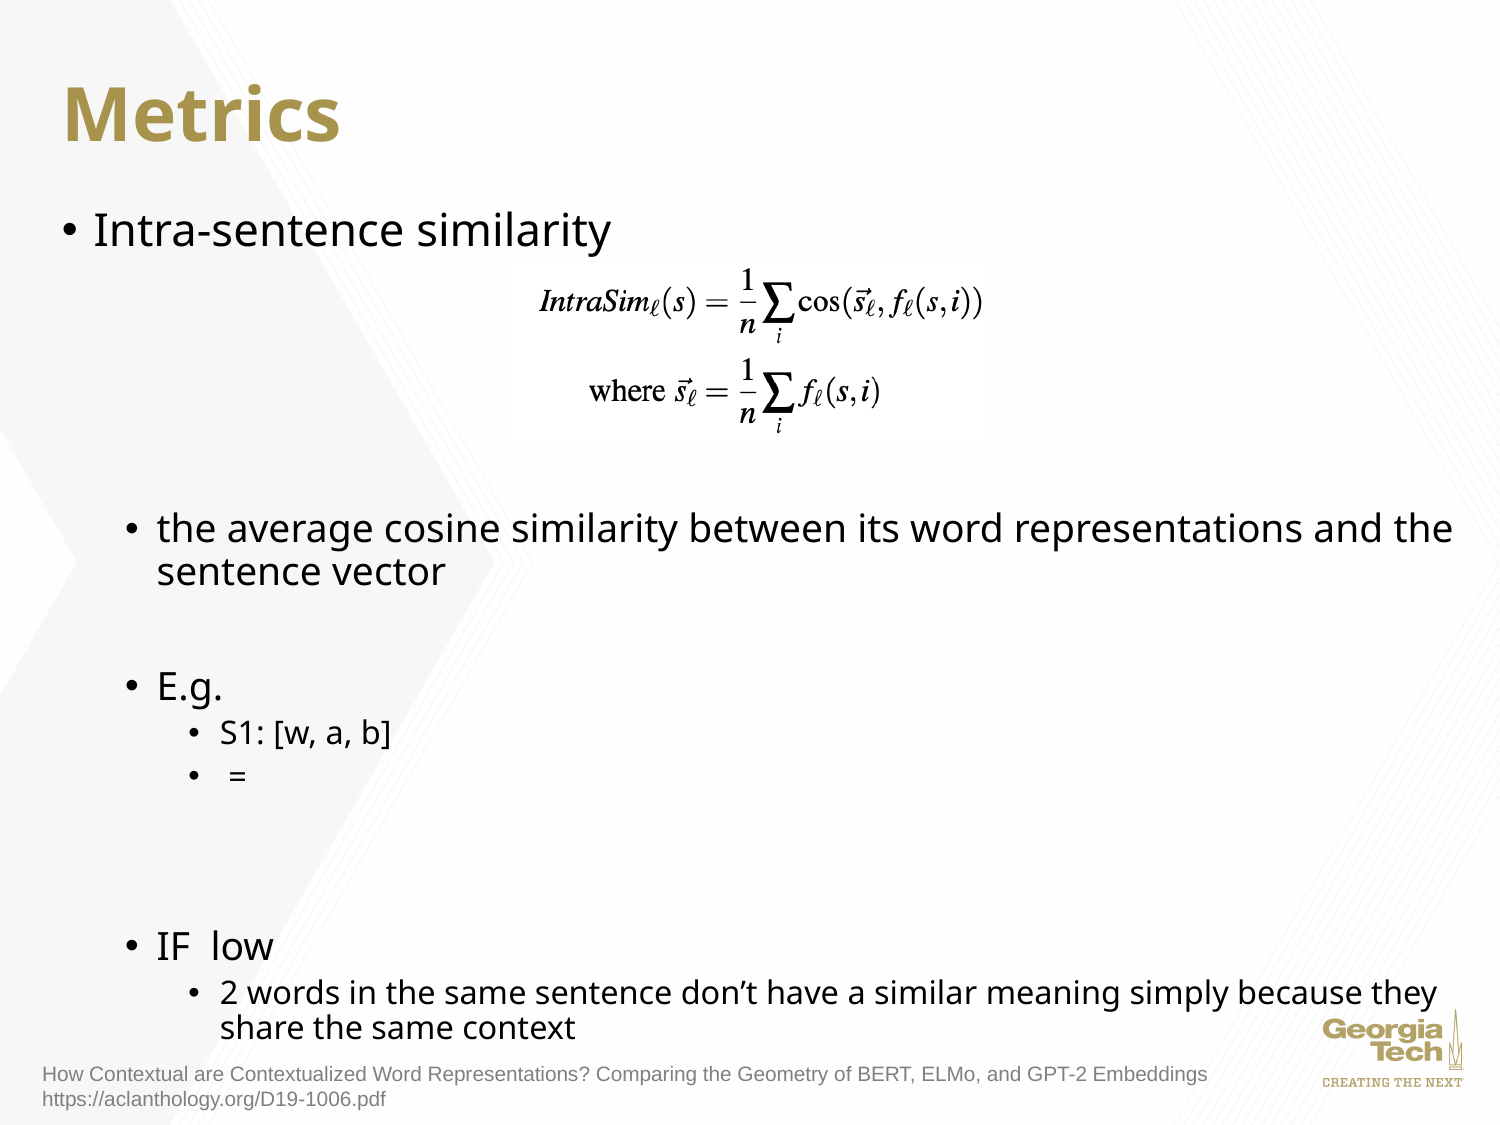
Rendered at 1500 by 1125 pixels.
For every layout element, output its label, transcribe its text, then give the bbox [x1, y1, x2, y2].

text_box How Contextual are Contextualized Word Representations? Comparing the Geometry of BERT, ELMo, and GPT-2 Embeddings https://aclanthology.org/D19-1006.pdf [27, 1053, 1223, 1119]
title Metrics [46, 34, 1454, 200]
picture [0, 0, 1500, 1125]
